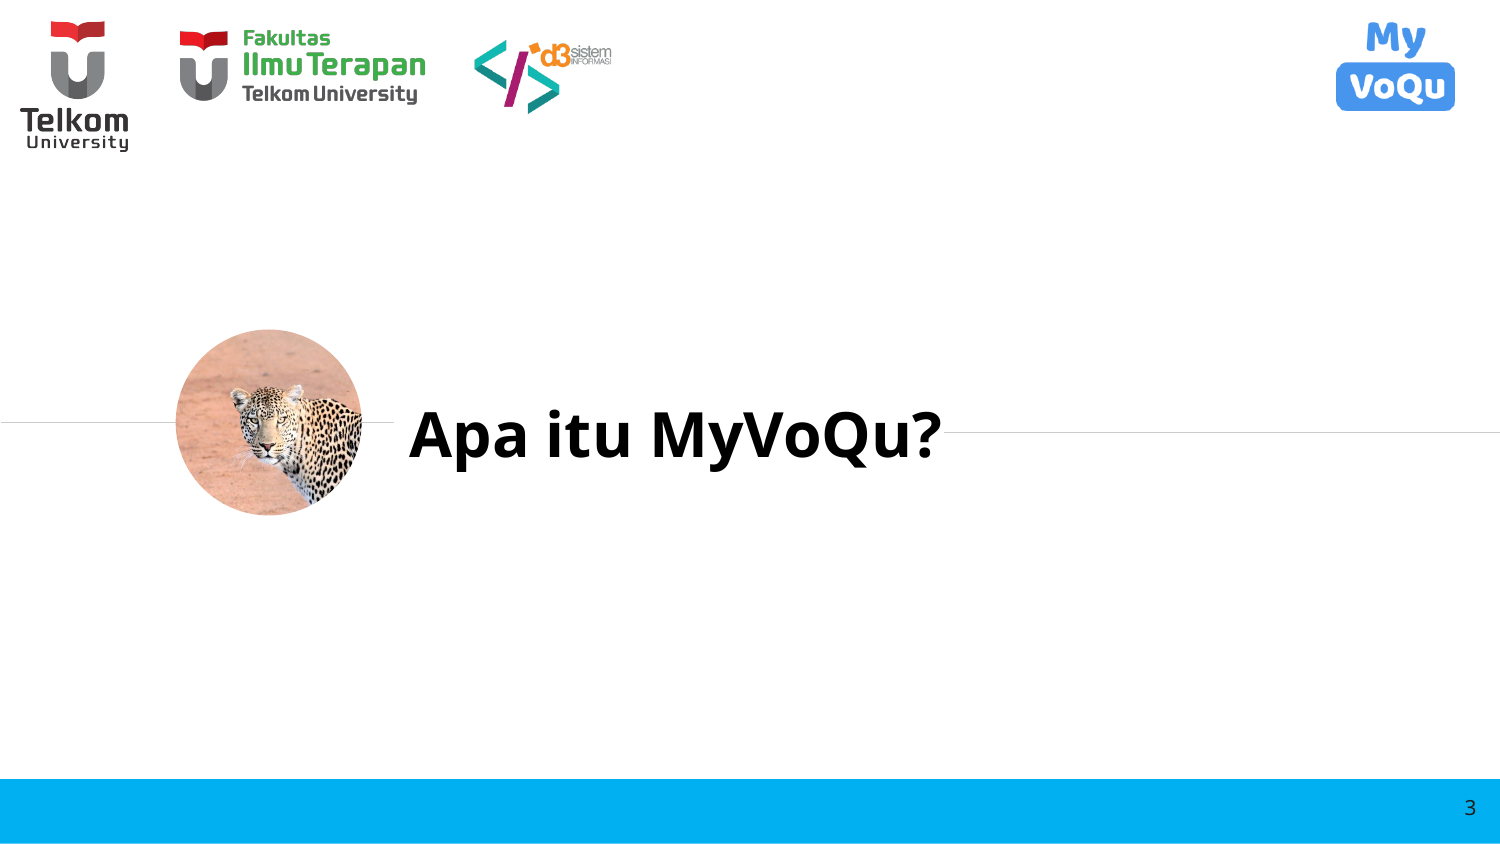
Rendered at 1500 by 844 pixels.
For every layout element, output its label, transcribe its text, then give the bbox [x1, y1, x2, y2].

picture [445, 0, 645, 141]
title Apa itu MyVoQu? [394, 337, 1200, 528]
picture [175, 329, 362, 516]
slide_number 3 [1401, 779, 1492, 844]
text_box [1492, 779, 1500, 844]
picture [1336, 0, 1455, 111]
picture [163, 13, 442, 119]
text_box [0, 779, 1401, 844]
picture [20, 21, 128, 152]
